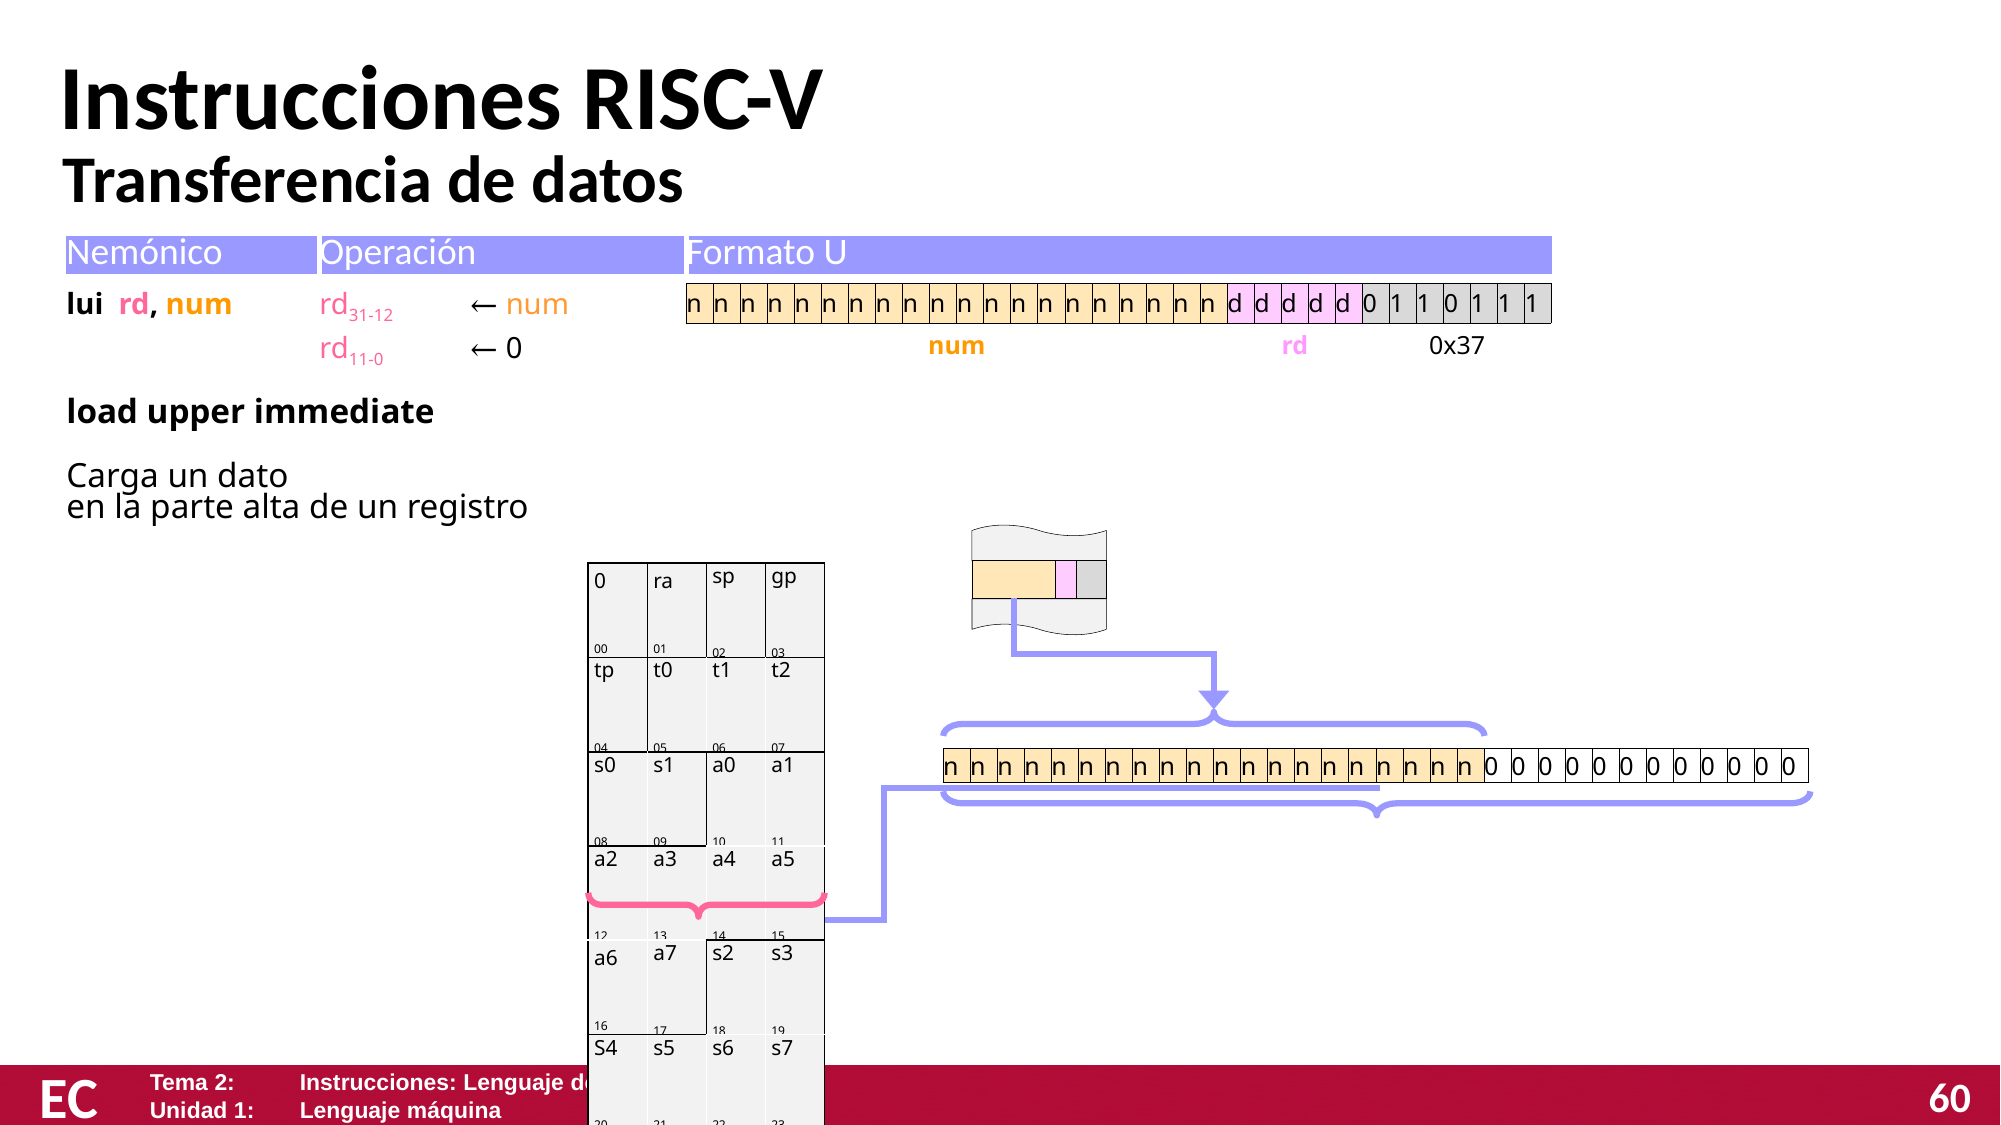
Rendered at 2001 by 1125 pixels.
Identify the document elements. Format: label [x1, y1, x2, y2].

picture [1089, 1065, 2000, 1125]
table_cell [1120, 284, 1146, 323]
table_cell [984, 284, 1010, 323]
table_header [1322, 749, 1348, 782]
table_cell [822, 284, 848, 323]
table_cell [1038, 284, 1065, 323]
table_header [1106, 755, 1132, 782]
table_cell [1201, 284, 1227, 323]
table_cell [1309, 284, 1335, 323]
table_header [1782, 749, 1808, 782]
table_cell [1498, 284, 1524, 323]
table_cell [1444, 284, 1470, 323]
table_header [1431, 749, 1457, 782]
table_cell [876, 284, 902, 323]
list [47, 191, 1900, 223]
table_header [589, 564, 647, 657]
table_cell [589, 658, 647, 751]
table_cell [714, 284, 740, 323]
table_cell [766, 899, 824, 939]
table_header [1539, 749, 1565, 782]
table_cell [707, 941, 765, 1034]
table_header [1349, 749, 1376, 782]
text_box [66, 397, 649, 525]
table_header [944, 749, 970, 782]
table_header [648, 564, 706, 657]
table_header [1241, 749, 1267, 782]
table_header [322, 236, 684, 274]
table_cell [766, 1035, 824, 1125]
table_header [1268, 749, 1294, 782]
table_cell [66, 274, 1552, 370]
table_cell [1417, 284, 1443, 323]
table_header [1566, 749, 1592, 782]
table_cell [768, 284, 794, 323]
table_cell [589, 941, 647, 1034]
table_cell [849, 284, 875, 323]
table_cell [1147, 284, 1173, 323]
table_cell [707, 847, 765, 892]
table_header [1160, 749, 1186, 782]
table_header [766, 564, 824, 657]
table_header [1458, 749, 1484, 782]
table_header [1728, 749, 1754, 782]
table_cell [648, 1035, 706, 1125]
table_header [1133, 755, 1159, 782]
title [47, 32, 1900, 191]
table_header [1674, 749, 1700, 782]
table_header [689, 236, 1552, 274]
table_cell [648, 753, 706, 845]
table_cell [589, 753, 647, 845]
table_cell [1471, 284, 1497, 323]
table_header [1593, 749, 1619, 782]
table_header [1512, 749, 1538, 782]
table_cell [589, 847, 647, 892]
table_cell [1011, 284, 1037, 323]
table_cell [1255, 284, 1281, 323]
table_cell [707, 1035, 765, 1125]
table_cell [766, 847, 824, 892]
table_cell [648, 905, 706, 939]
table_header [1295, 749, 1321, 782]
table_cell [903, 284, 929, 323]
table_header [707, 564, 765, 657]
table_cell [707, 658, 765, 751]
table_cell [766, 753, 824, 845]
table_header [1404, 749, 1430, 782]
table_header [1485, 749, 1511, 782]
table_cell [766, 658, 824, 751]
table_cell [1525, 284, 1551, 323]
table_cell [1390, 284, 1416, 323]
table_cell [1174, 284, 1200, 323]
picture [825, 1065, 986, 1125]
table_cell [741, 284, 767, 323]
table_header [1647, 749, 1673, 782]
table_cell [687, 284, 713, 323]
table_cell [589, 899, 647, 939]
table_cell [648, 941, 706, 1034]
table_cell [648, 658, 706, 751]
table_header [1089, 755, 1105, 782]
table_cell [1066, 284, 1092, 323]
table_cell [1282, 284, 1308, 323]
table_cell [1336, 284, 1362, 323]
table_cell [957, 284, 983, 323]
table_cell [766, 941, 824, 1034]
table_cell [930, 284, 956, 323]
text_box [588, 892, 825, 917]
table_header [1701, 749, 1727, 782]
table_cell [707, 905, 765, 939]
table_header [1755, 749, 1781, 782]
table_header [66, 236, 317, 274]
text_box [943, 518, 1811, 1125]
table_header [1214, 749, 1240, 782]
table_header [1620, 749, 1646, 782]
table_header [1377, 749, 1403, 782]
table_cell [648, 847, 706, 892]
table_header [971, 749, 986, 782]
table_cell [707, 753, 765, 845]
table_cell [795, 284, 821, 323]
table_cell [1228, 284, 1254, 323]
table_cell [1093, 284, 1119, 323]
table_cell [1363, 284, 1389, 323]
table_cell [589, 1035, 647, 1125]
table_header [1187, 749, 1213, 782]
picture [0, 1065, 587, 1125]
